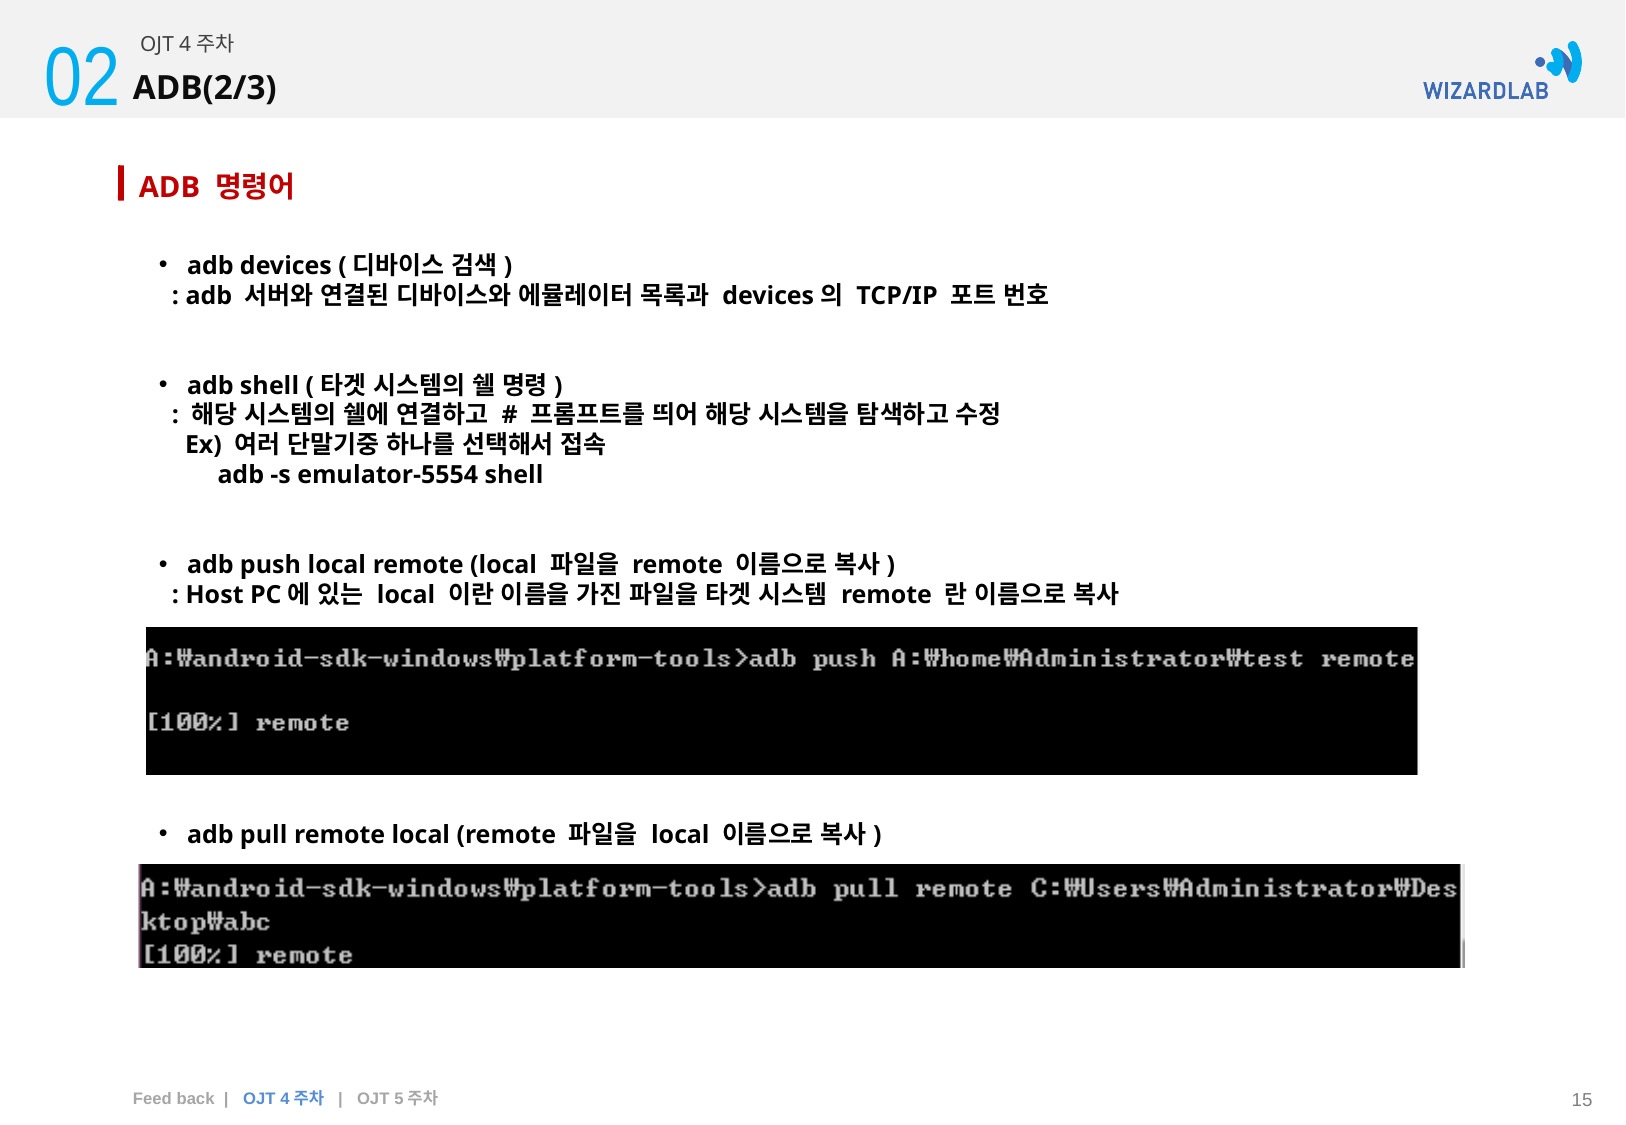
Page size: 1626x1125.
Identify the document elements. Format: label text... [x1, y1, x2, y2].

text_box Feed back | OJT 4주차 | OJT 5주차 [118, 1080, 1625, 1116]
picture [1423, 41, 1571, 99]
picture [138, 863, 1466, 968]
text_box adb devices (디바이스 검색) : adb 서버와 연결된 디바이스와 에뮬레이터 목록과 devices의 TCP/IP 포트 번호 adb shell (타겟 시스템의 쉘 명령) : 해당 시스템의 쉘에 연결하고 # 프롬프트를 띄어 해당 시스템을 탐색하고 수정 Ex) 여러 단말기중 하나를 선택해서 접속 adb -s emulator-5554 shell adb push local remote (local 파일을 remote 이름으로 복사) : Host PC에 있는 local 이란 이름을 가진 파일을 타겟 시스템 remote 란 이름으로 복사 adb pull remote local (remote 파일을 local 이름으로 복사) [144, 241, 1142, 628]
picture [1577, 72, 1582, 83]
picture [1576, 41, 1582, 52]
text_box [117, 165, 597, 210]
text_box adb devices (디바이스 검색) : adb 서버와 연결된 디바이스와 에뮬레이터 목록과 devices의 TCP/IP 포트 번호 adb shell (타겟 시스템의 쉘 명령) : 해당 시스템의 쉘에 연결하고 # 프롬프트를 띄어 해당 시스템을 탐색하고 수정 Ex) 여러 단말기중 하나를 선택해서 접속 adb -s emulator-5554 shell adb push local remote (local 파일을 remote 이름으로 복사) : Host PC에 있는 local 이란 이름을 가진 파일을 타겟 시스템 remote 란 이름으로 복사 adb pull remote local (remote 파일을 local 이름으로 복사) [144, 781, 1142, 856]
picture [146, 627, 1420, 776]
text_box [29, 11, 1005, 134]
